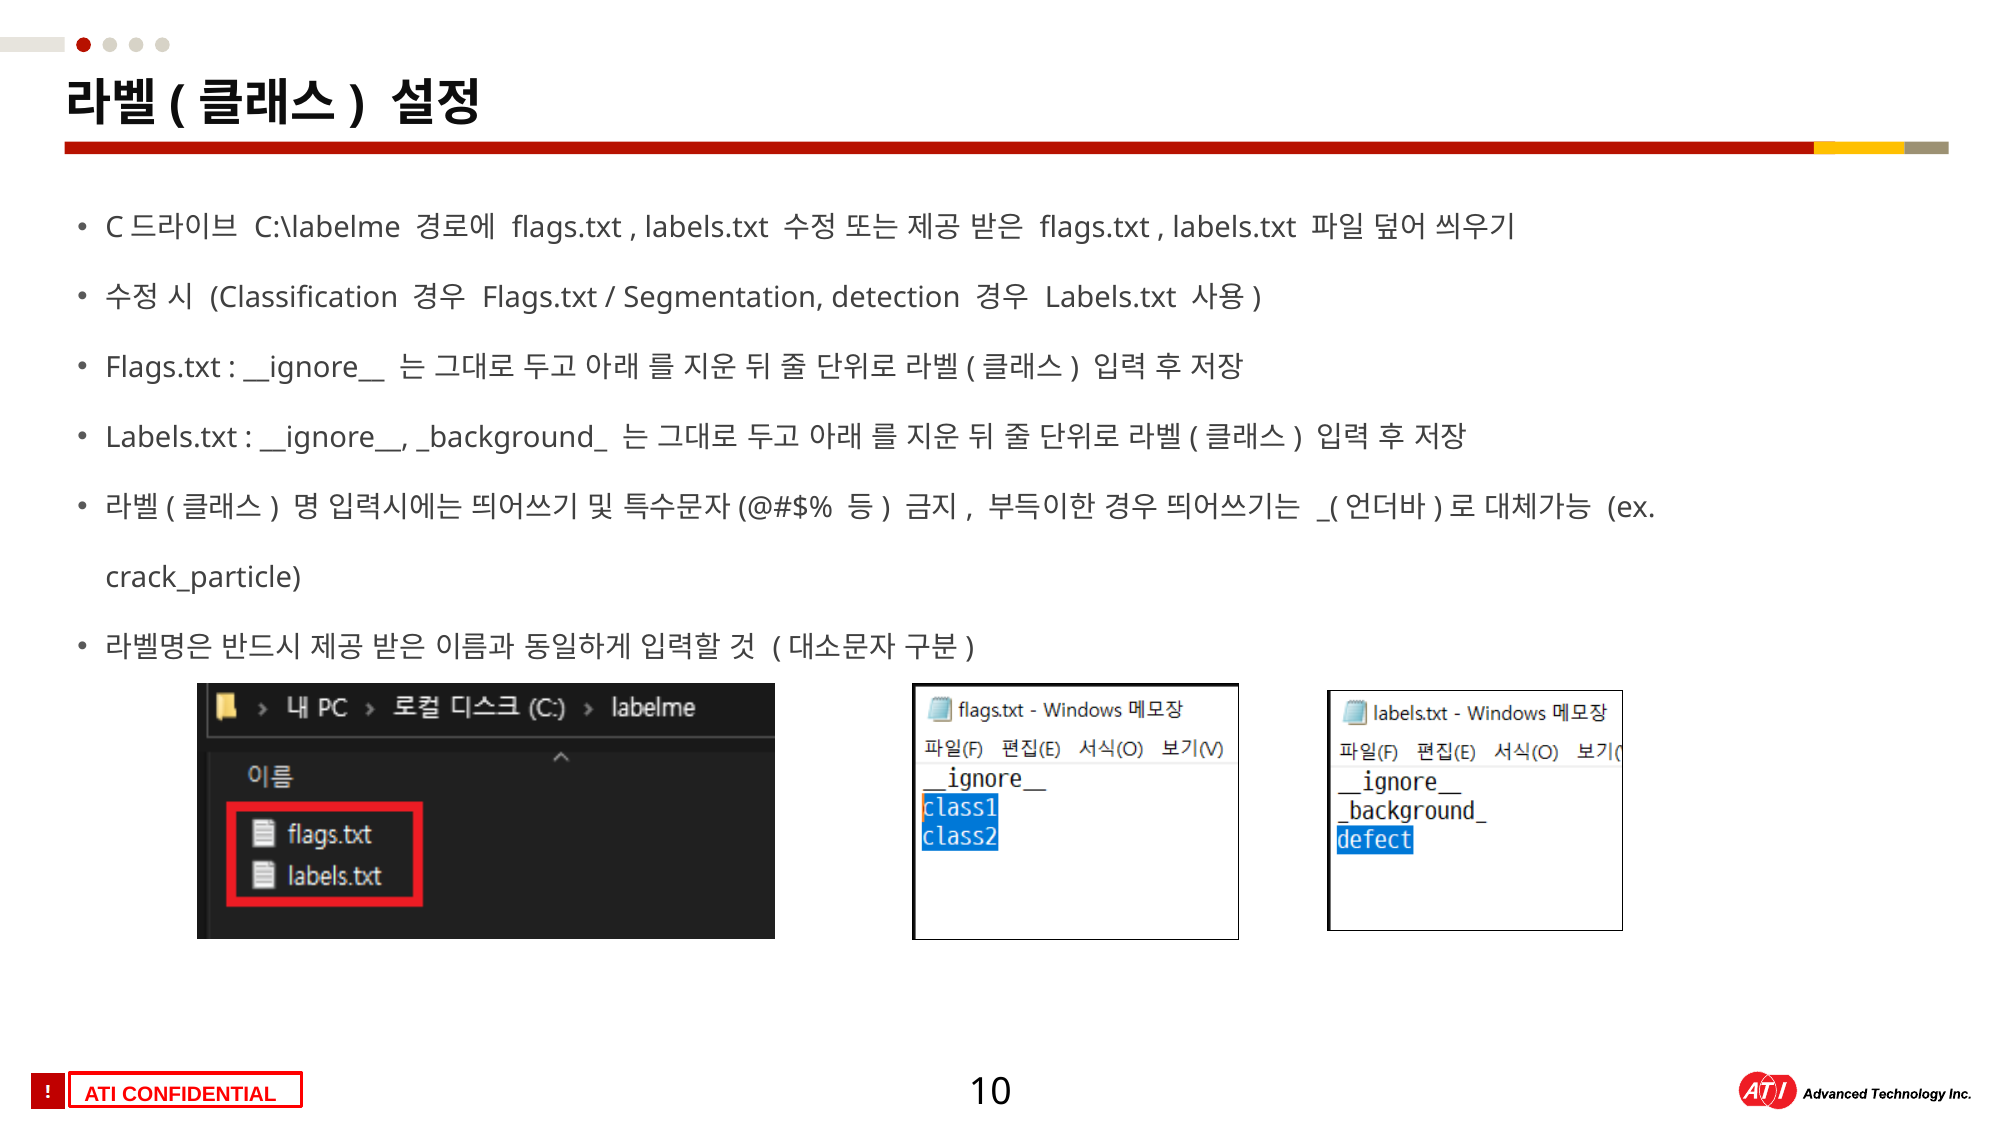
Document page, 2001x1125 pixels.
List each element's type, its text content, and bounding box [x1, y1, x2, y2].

picture [197, 683, 775, 939]
picture [29, 1073, 67, 1110]
text_box 라벨(클래스) 설정 [50, 62, 498, 138]
picture [912, 683, 1239, 940]
text_box C드라이브 C:\labelme 경로에 flags.txt , labels.txt 수정 또는 제공 받은 flags.txt , labels.txt 파일 덮어 씌우기 수정 시 (Classification 경우 Flags.txt / Segmentation, detection 경우 Labels.txt 사용) Flags.txt : __ignore__ 는 그대로 두고 아래 를 지운 뒤 줄 단위로 라벨(클래스) 입력 후 저장 Labels.txt : __ignore__, _background_ 는 그대로 두고 아래 를 지운 뒤 줄 단위로 라벨(클래스) 입력 후 저장 라벨(클래스) 명 입력시에는 띄어쓰기 및 특수문자(@#$% 등) 금지, 부득이한 경우 띄어쓰기는 _(언더바)로 대체가능 (ex. crack_particle) 라벨명은 반드시 제공 받은 이름과 동일하게 입력할 것 (대소문자 구분) [62, 165, 1829, 630]
picture [1327, 690, 1623, 931]
